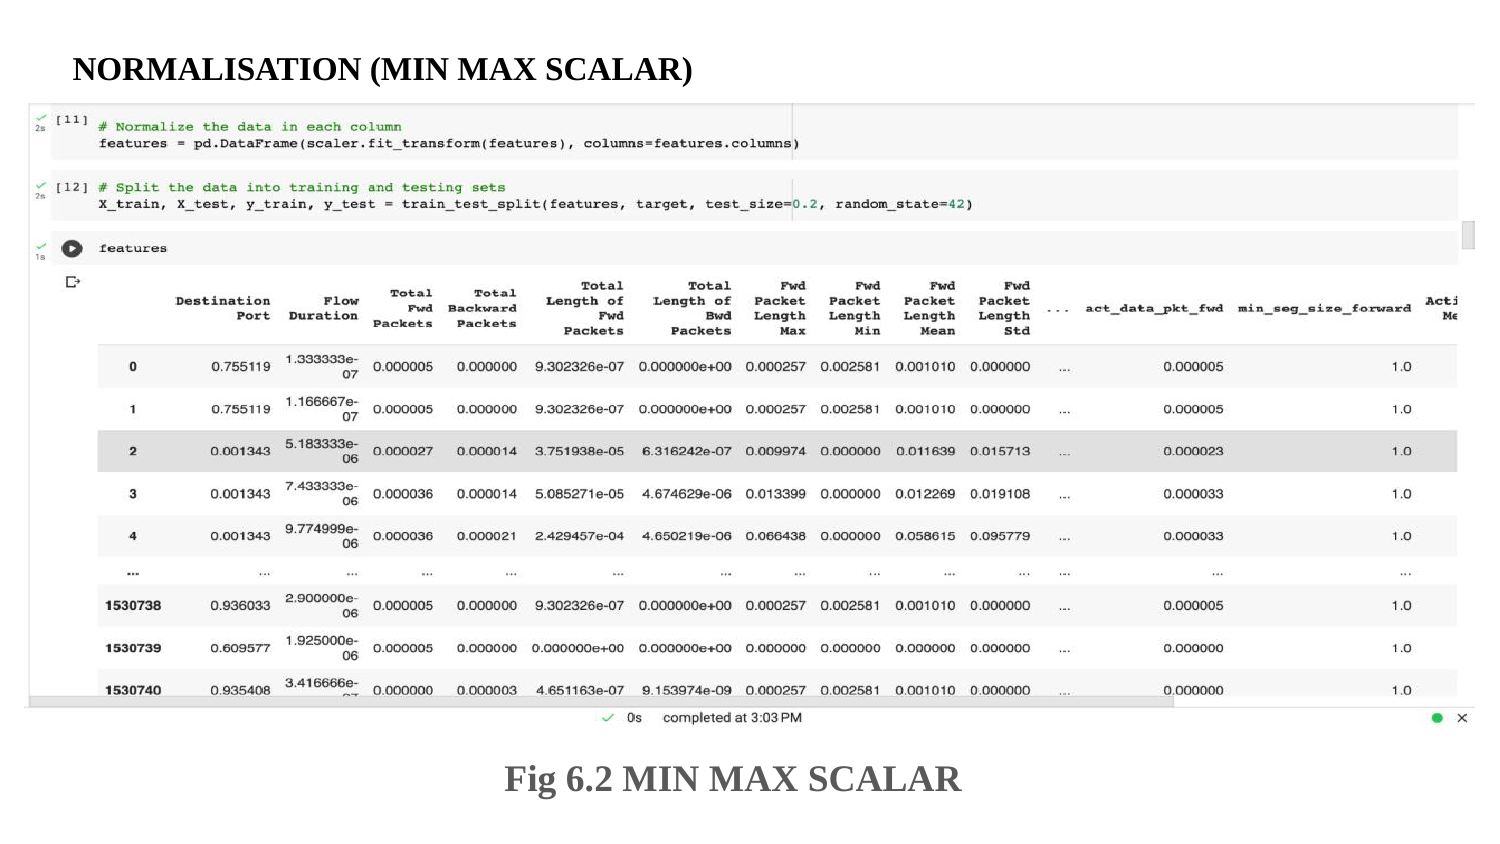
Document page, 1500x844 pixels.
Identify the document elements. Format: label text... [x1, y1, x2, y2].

text_box NORMALISATION (MIN MAX SCALAR) [57, 32, 1232, 101]
picture [24, 102, 1476, 727]
list Fig 6.2 MIN MAX SCALAR [489, 736, 993, 826]
